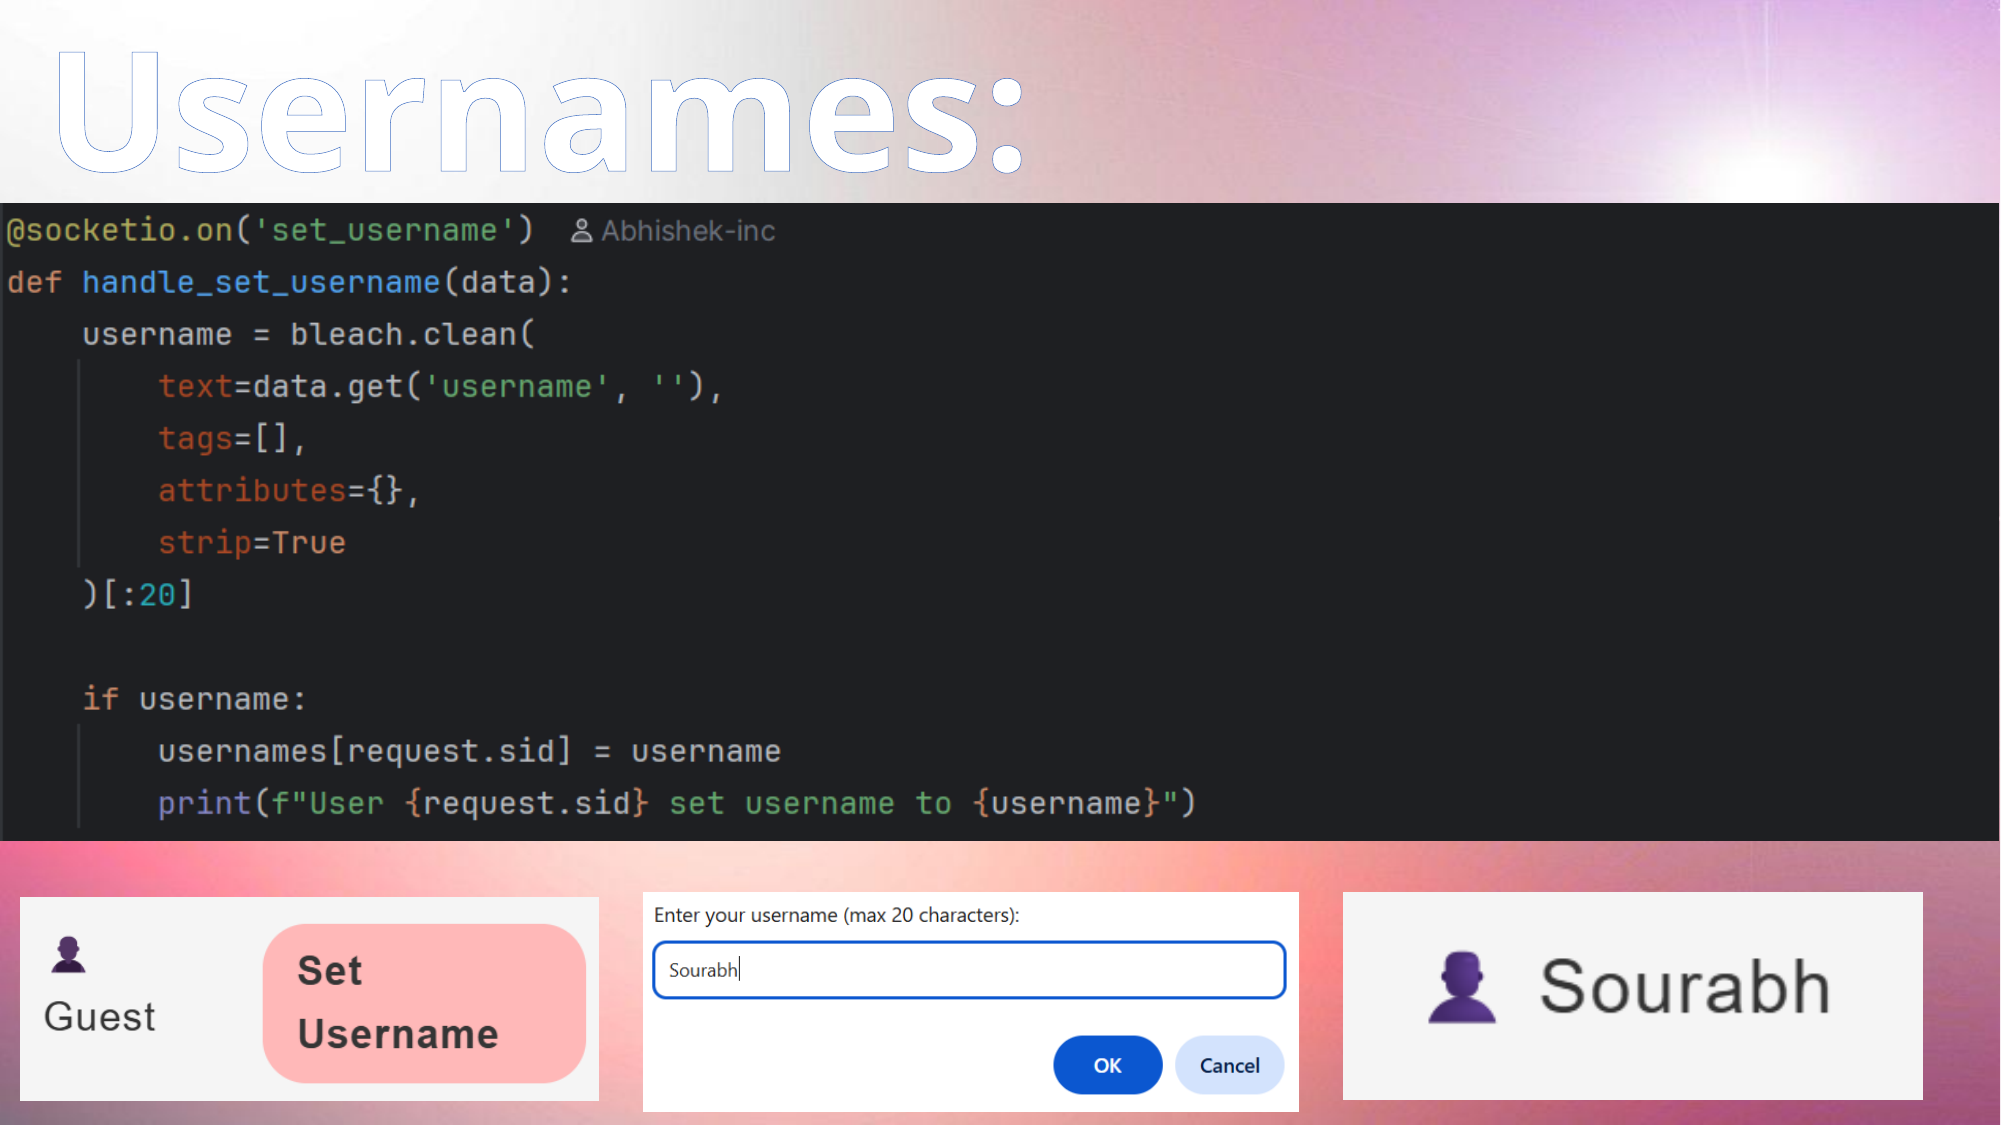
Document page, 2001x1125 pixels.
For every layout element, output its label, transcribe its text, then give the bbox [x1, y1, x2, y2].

picture [0, 0, 2001, 1125]
title Usernames: [30, 60, 1088, 175]
